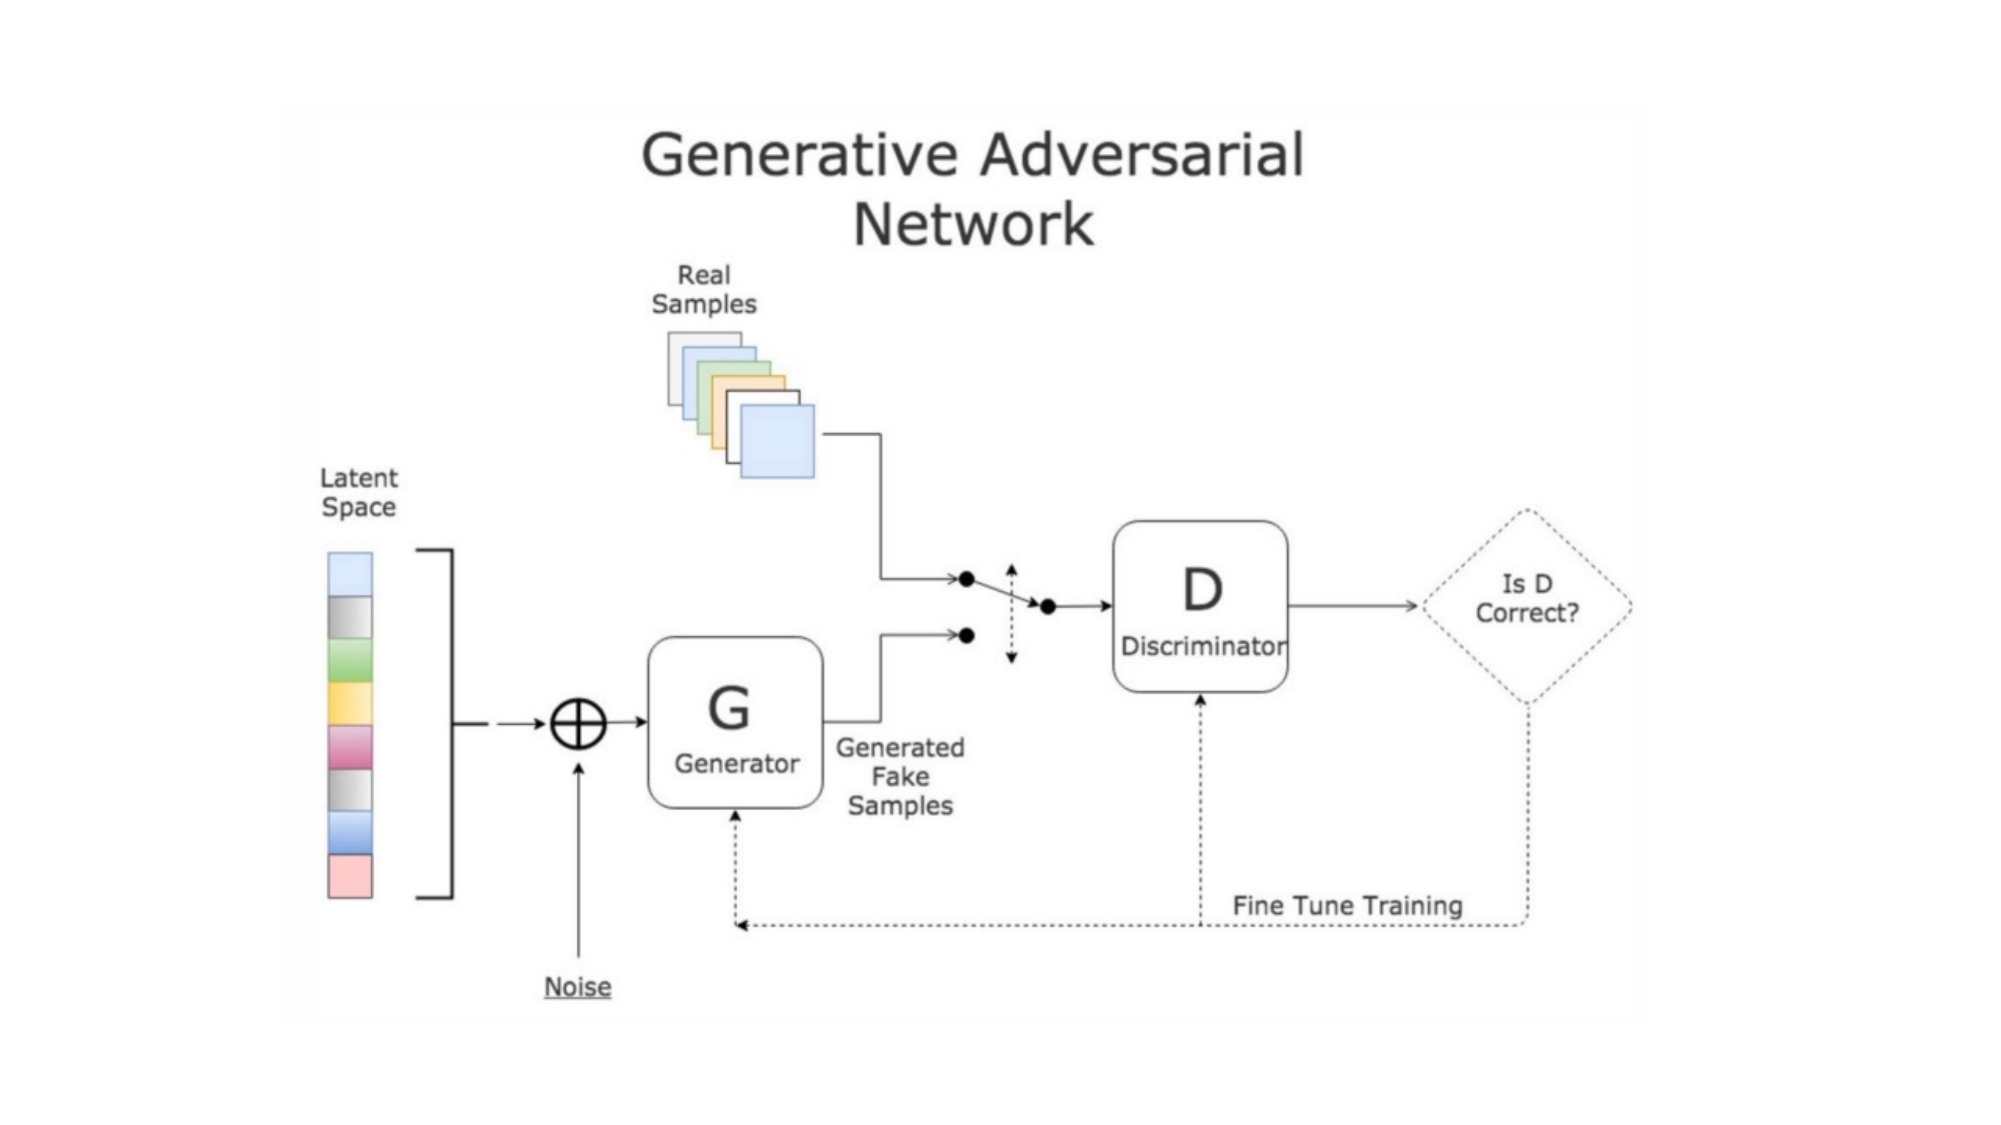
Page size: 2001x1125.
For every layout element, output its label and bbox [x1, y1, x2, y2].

picture [282, 103, 1650, 1022]
